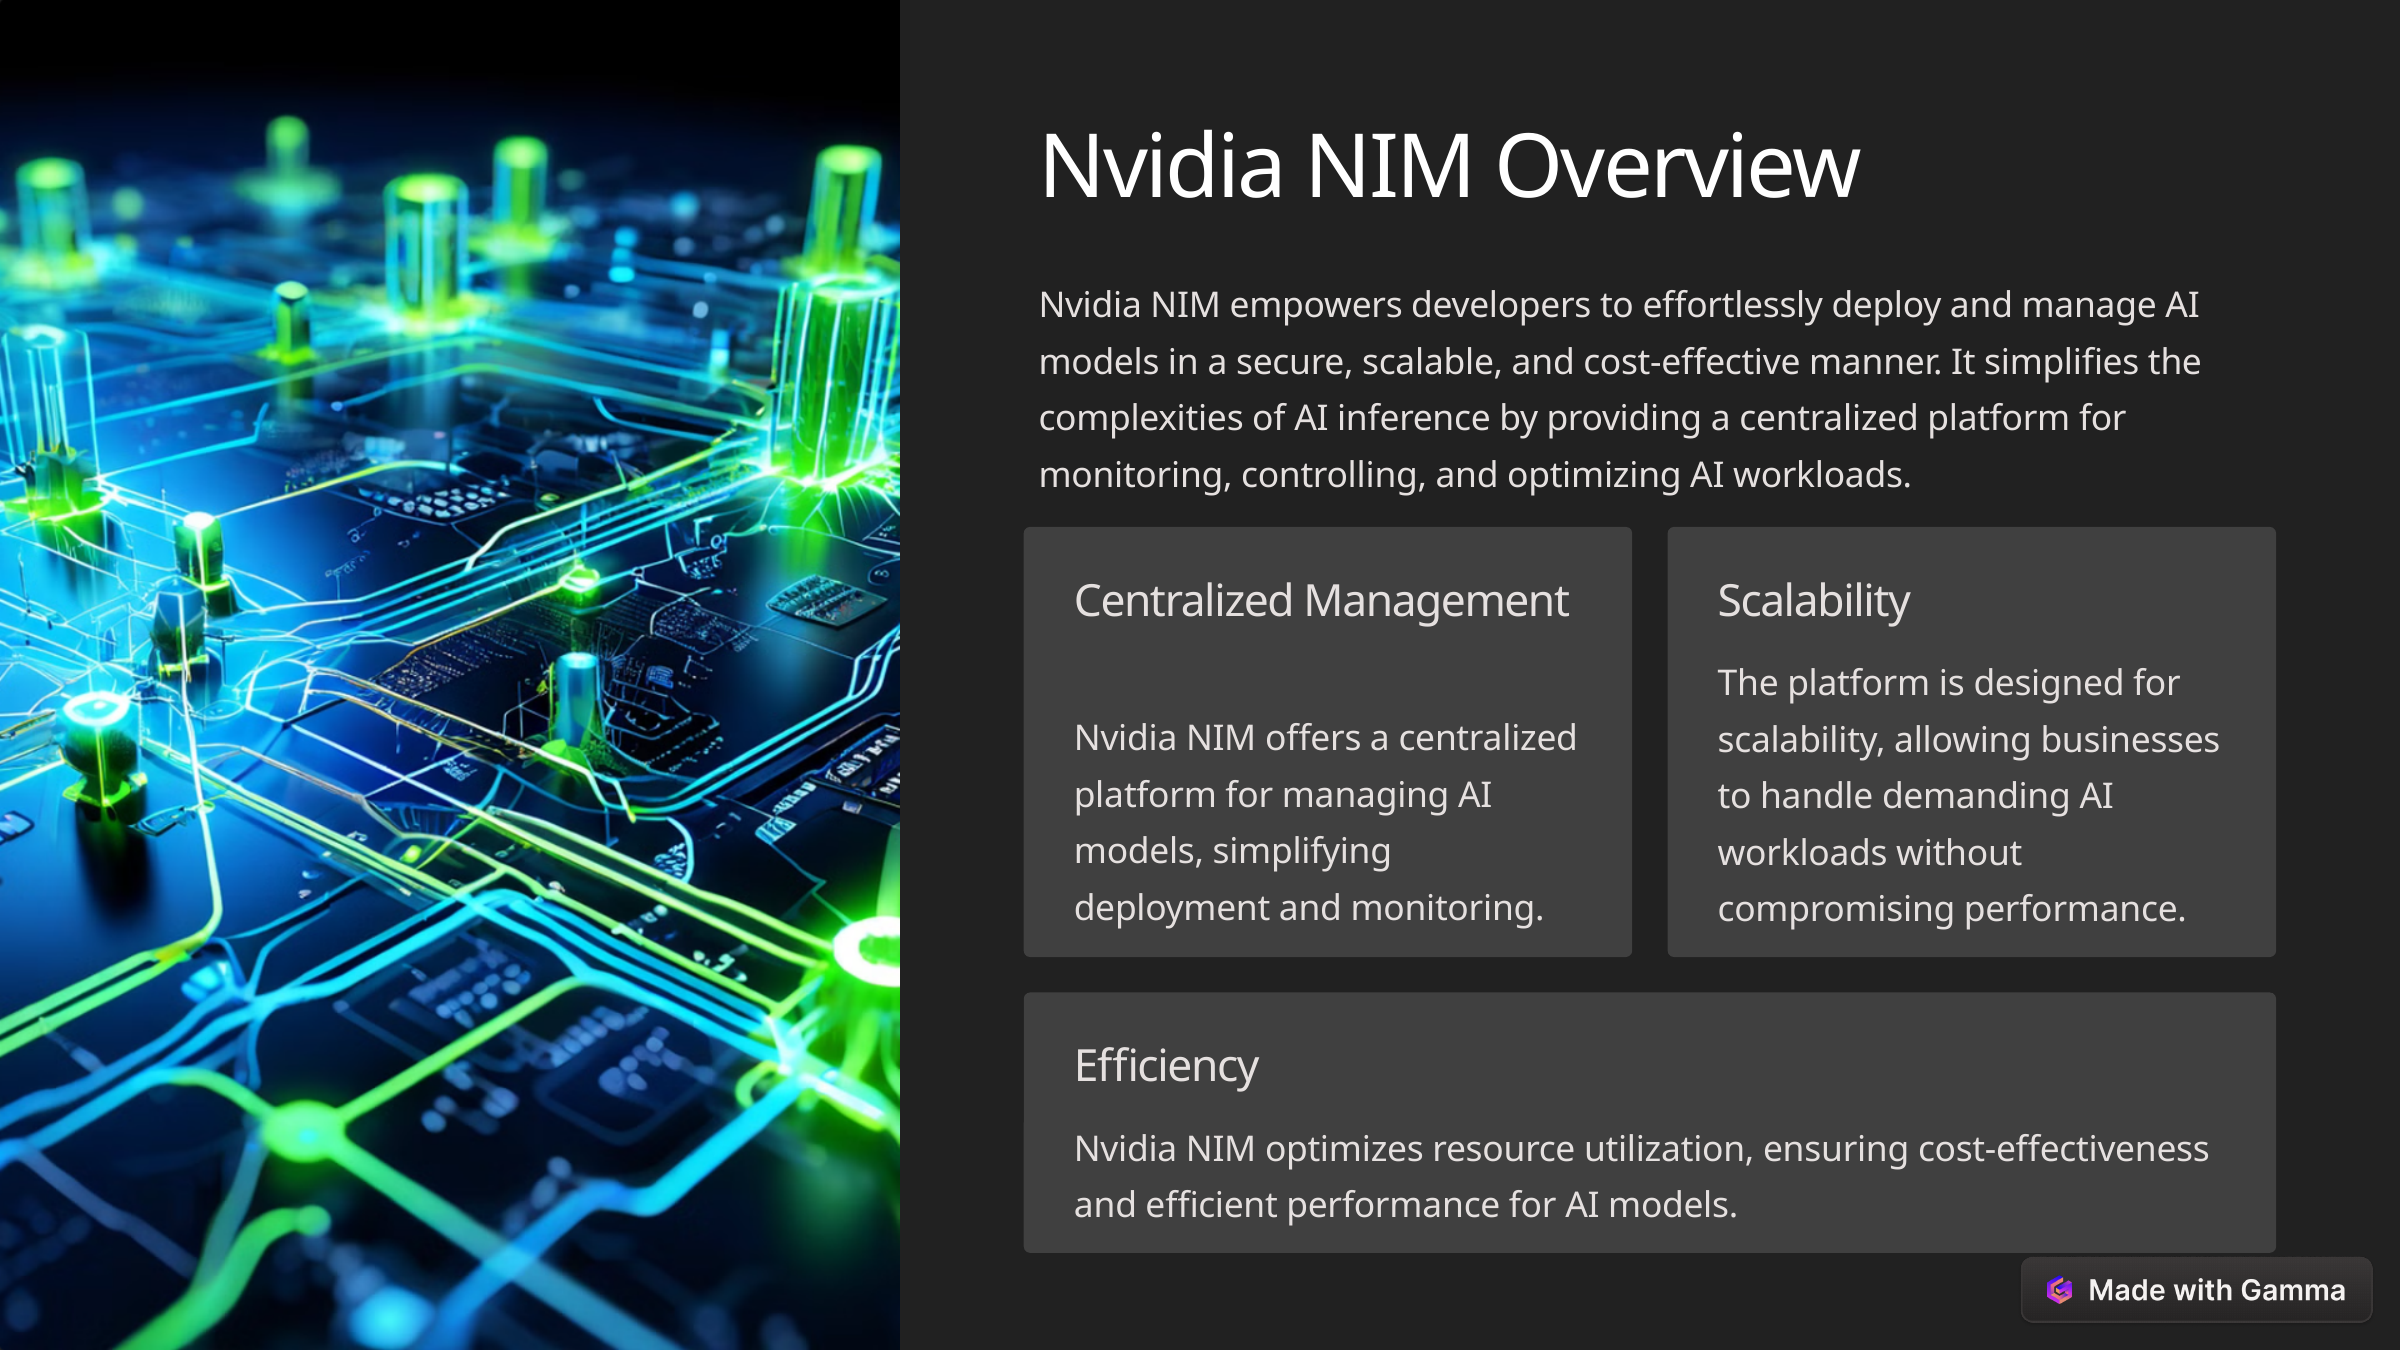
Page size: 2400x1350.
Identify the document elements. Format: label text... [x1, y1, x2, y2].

text_box Centralized Management [1059, 562, 1597, 673]
text_box Efficiency [1059, 1027, 1502, 1084]
text_box Nvidia NIM optimizes resource utilization, ensuring cost-effectiveness and efficient performance for AI models. [1059, 1104, 2241, 1218]
text_box [1023, 526, 1633, 958]
picture [0, 0, 900, 1350]
text_box Nvidia NIM Overview [1023, 97, 1982, 208]
text_box [1667, 526, 2277, 958]
text_box [1023, 992, 2277, 1253]
text_box Nvidia NIM empowers developers to effortlessly deploy and manage AI models in a secure, scalable, and cost-effective manner. It simplifies the complexities of AI inference by providing a centralized platform for monitoring, controlling, and optimizing AI workloads. [1023, 260, 2277, 488]
text_box Nvidia NIM offers a centralized platform for managing AI models, simplifying deployment and monitoring. [1059, 694, 1597, 921]
text_box [900, 0, 2400, 1350]
picture [892, 249, 900, 259]
text_box Scalability [1703, 562, 2146, 618]
picture [0, 427, 7, 450]
text_box The platform is designed for scalability, allowing businesses to handle demanding AI workloads without compromising performance. [1703, 638, 2241, 922]
picture [2008, 1244, 2385, 1335]
